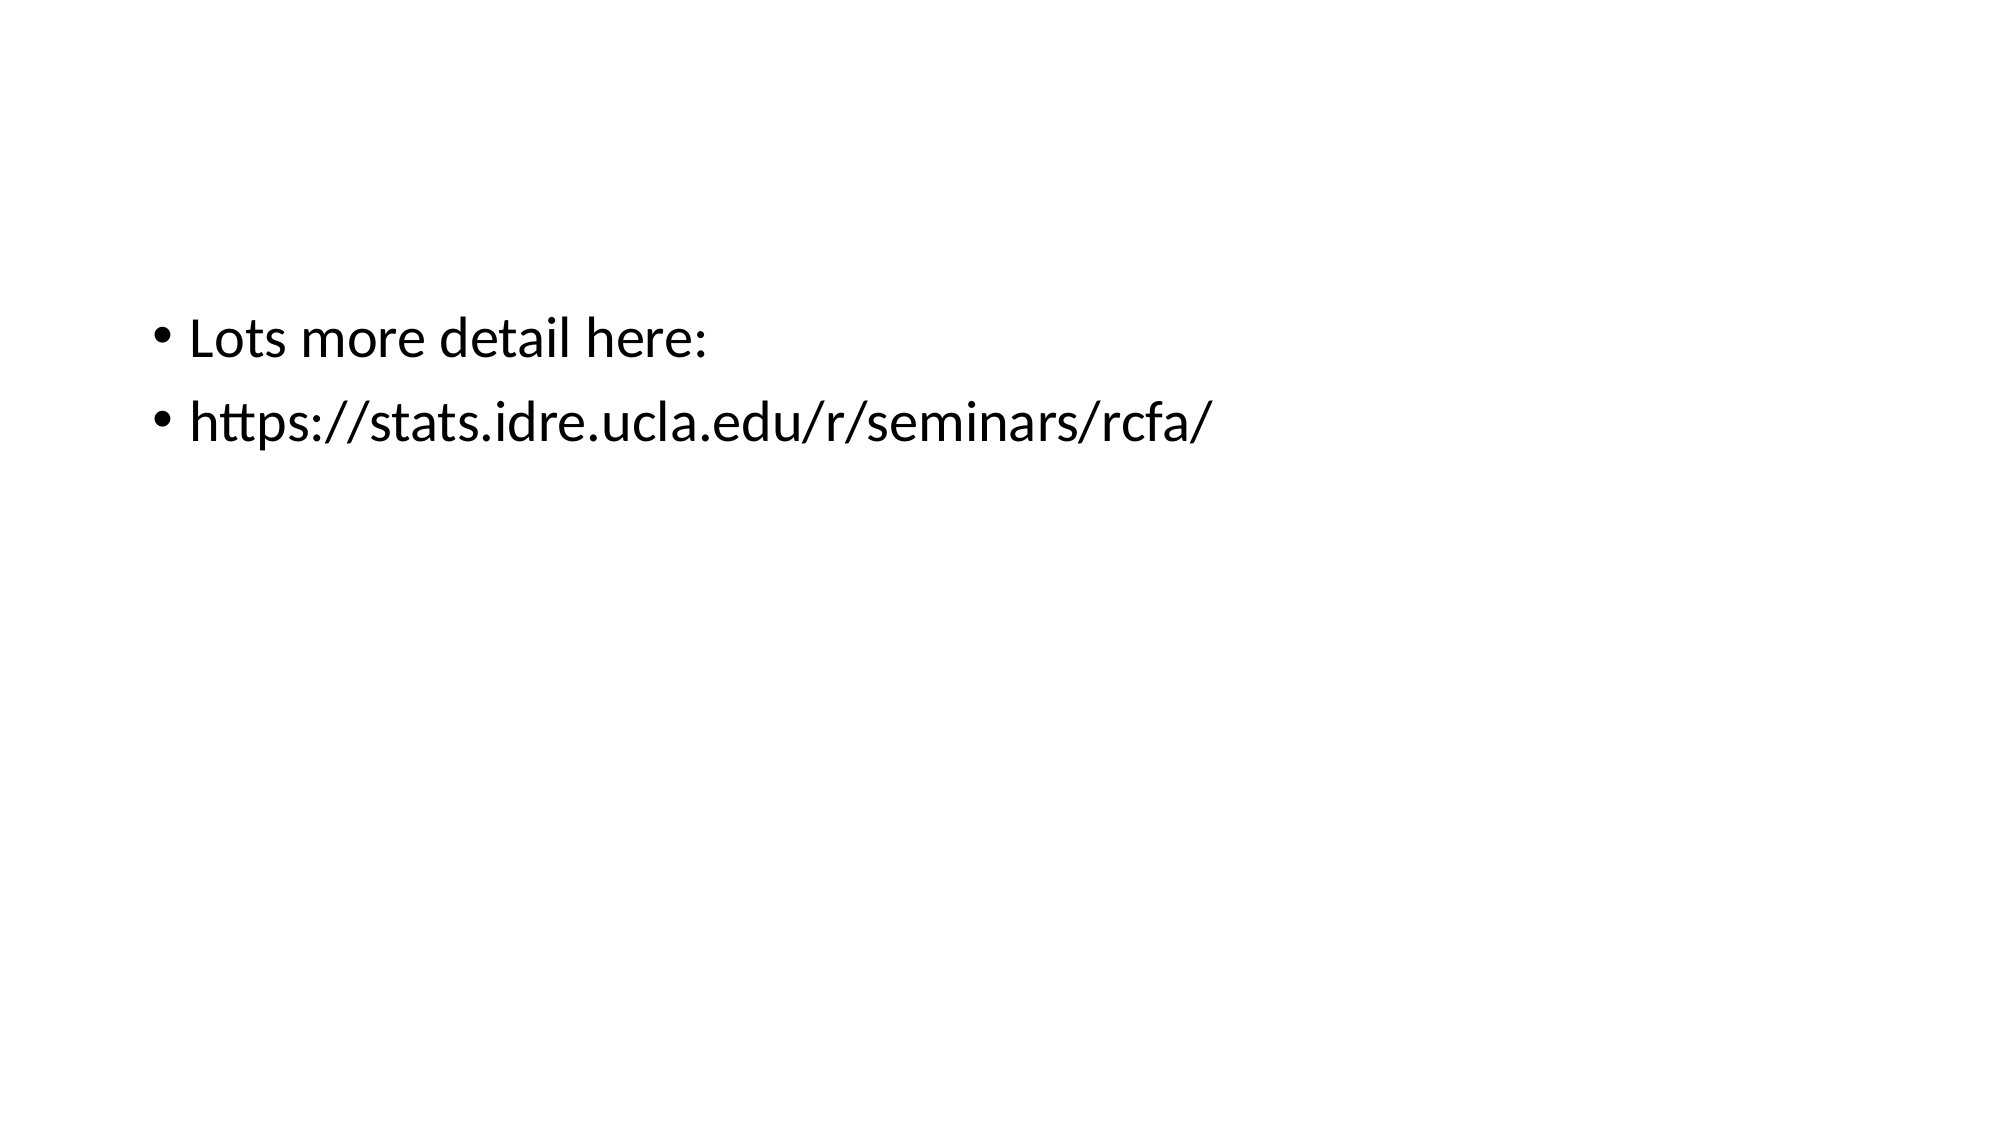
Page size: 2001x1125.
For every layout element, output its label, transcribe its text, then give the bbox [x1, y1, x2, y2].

list Lots more detail here: https://stats.idre.ucla.edu/r/seminars/rcfa/ [137, 299, 1863, 1014]
